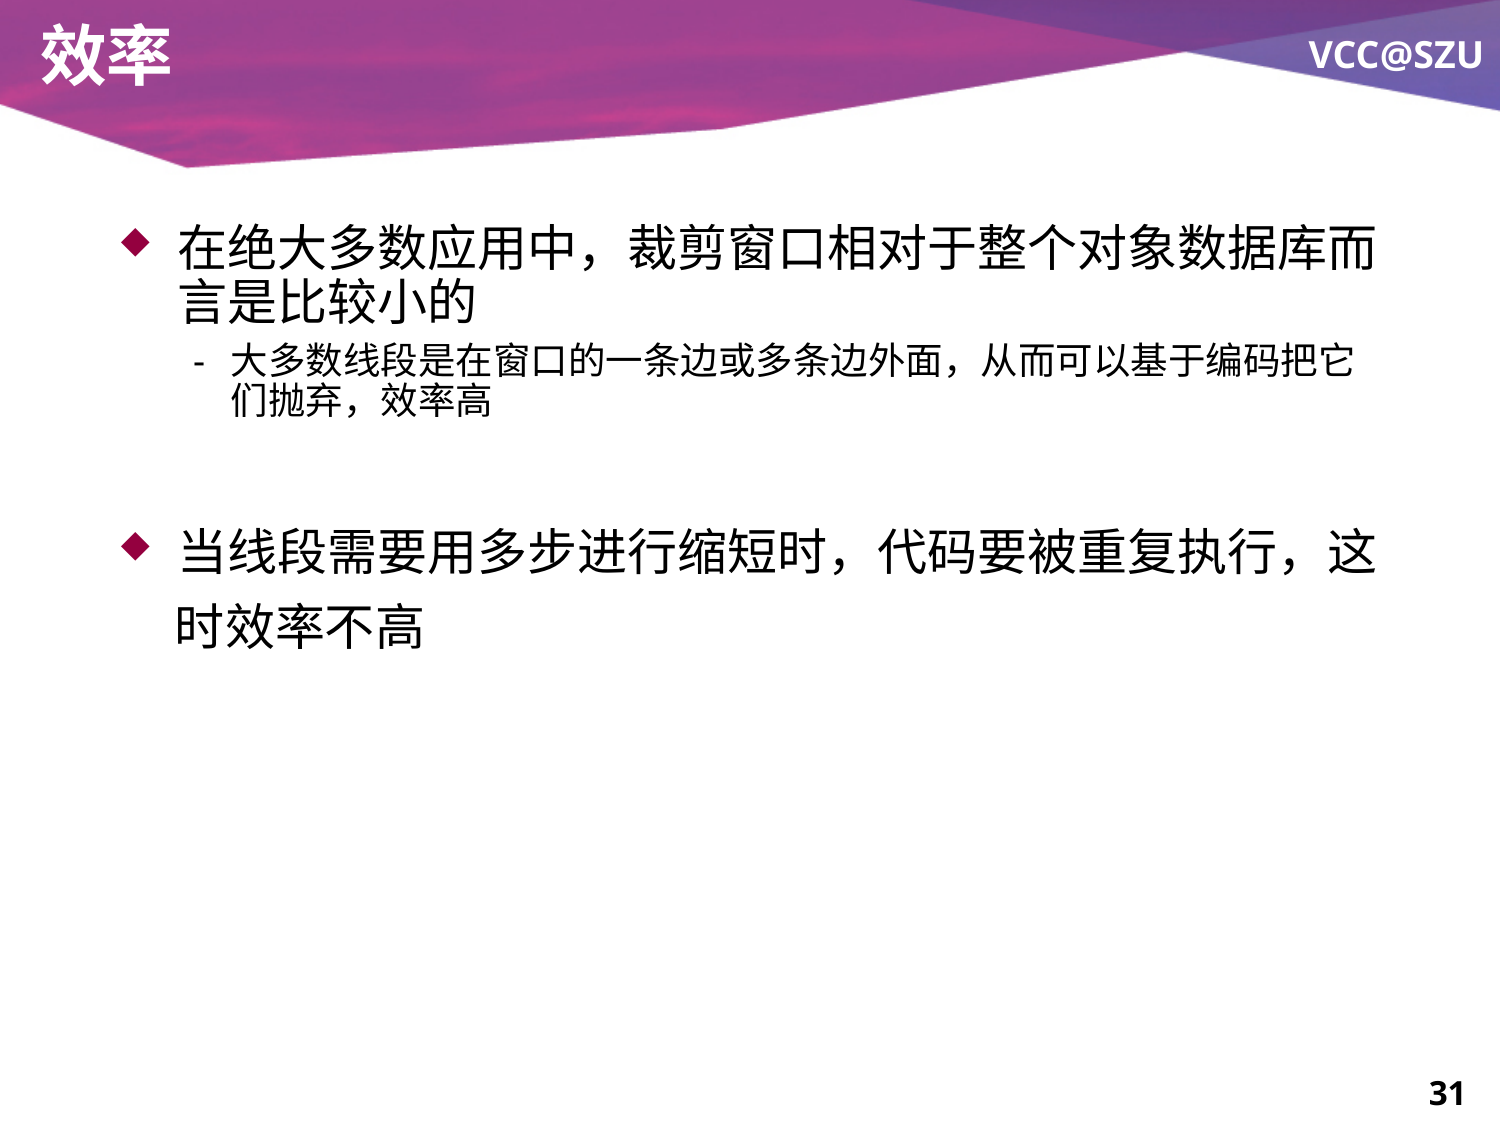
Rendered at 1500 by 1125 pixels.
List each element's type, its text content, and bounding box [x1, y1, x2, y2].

list 在绝大多数应用中，裁剪窗口相对于整个对象数据库而言是比较小的 大多数线段是在窗口的一条边或多条边外面，从而可以基于编码把它们抛弃，效率高 当线段需要用多步进行缩短时，代码要被重复执行，这 时效率不高 [103, 216, 1397, 930]
title 效率 [25, 15, 1320, 104]
picture [0, 0, 1500, 1125]
slide_number 31 [1384, 1065, 1500, 1125]
